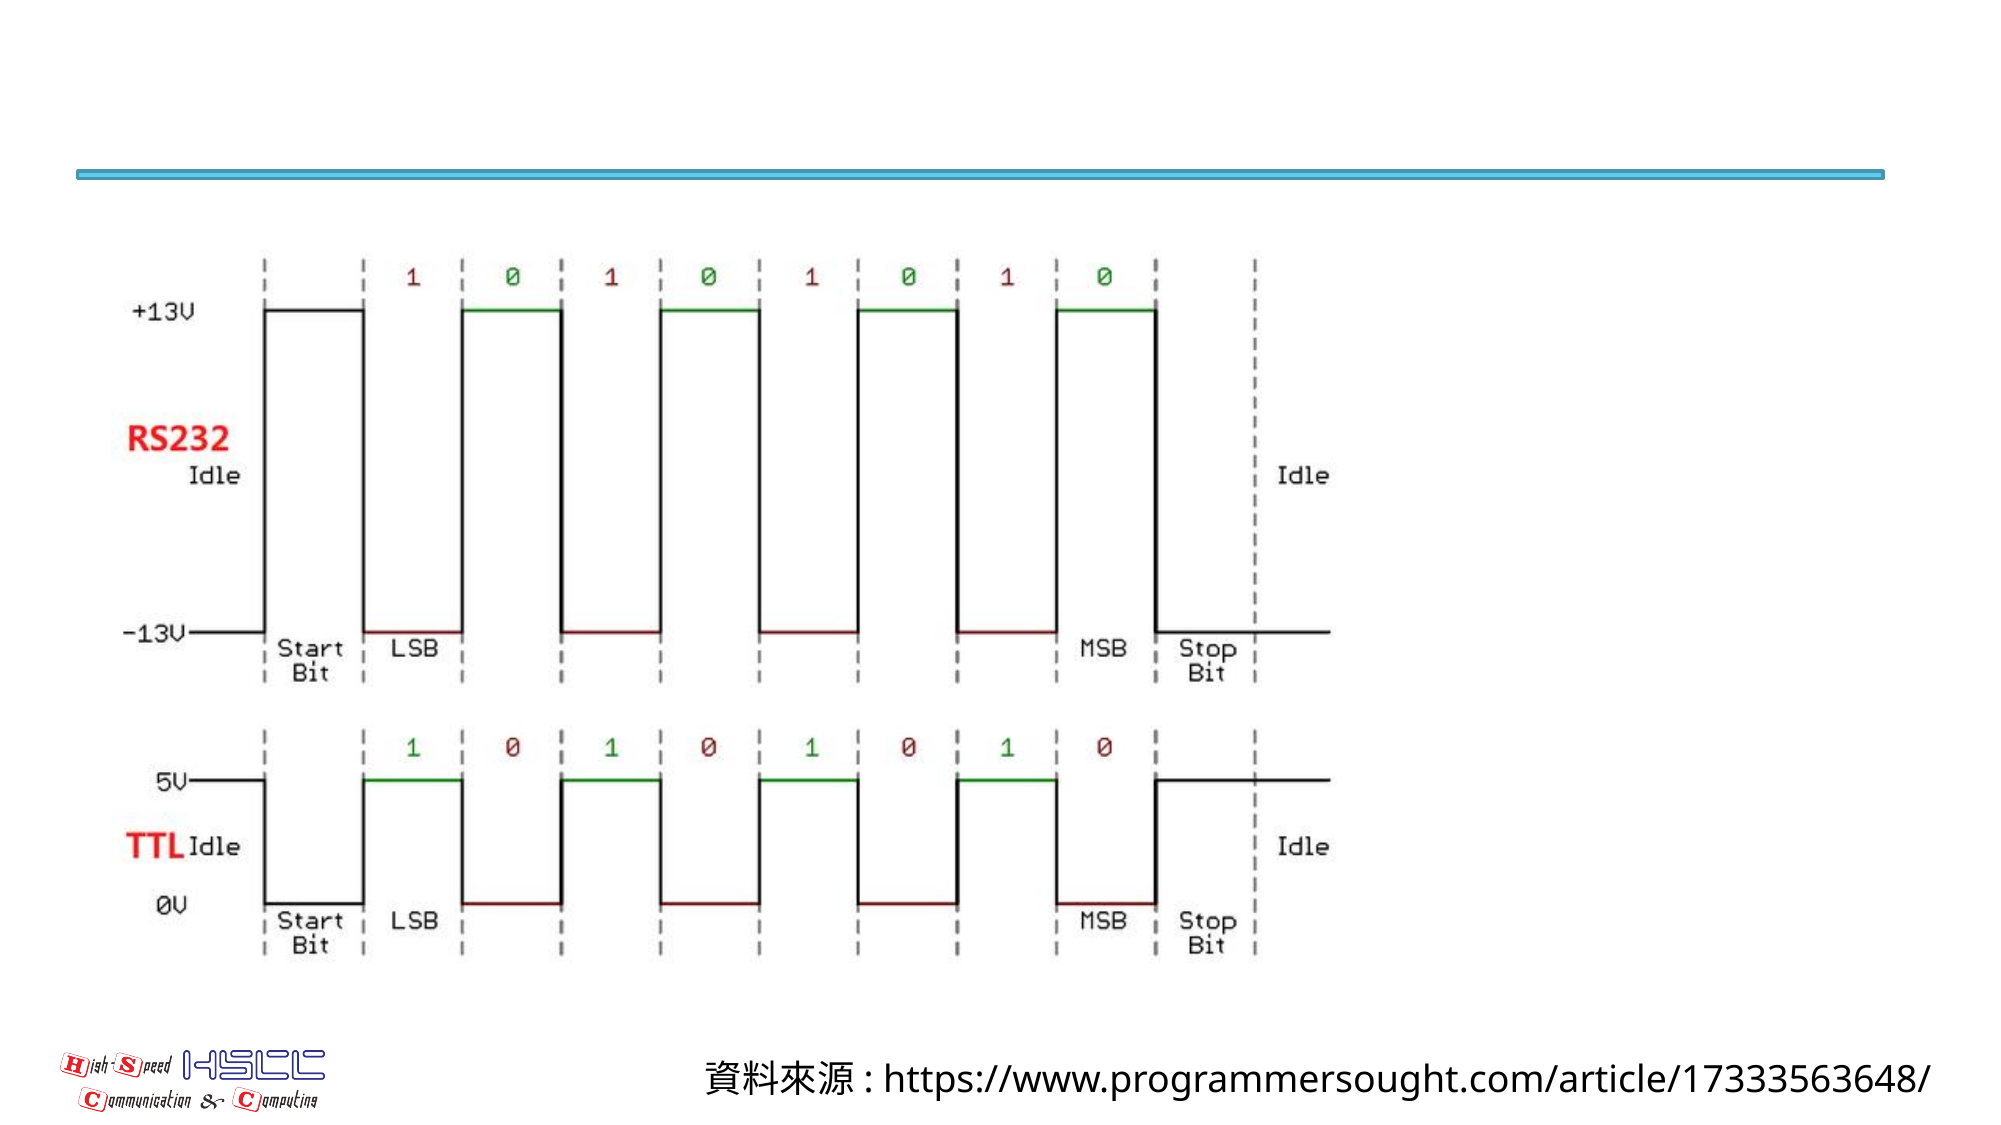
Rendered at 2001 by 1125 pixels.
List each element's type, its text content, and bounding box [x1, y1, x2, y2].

text_box 資料來源: https://www.programmersought.com/article/17333563648/ [689, 1047, 2000, 1108]
picture [60, 1050, 325, 1112]
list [110, 237, 1362, 983]
